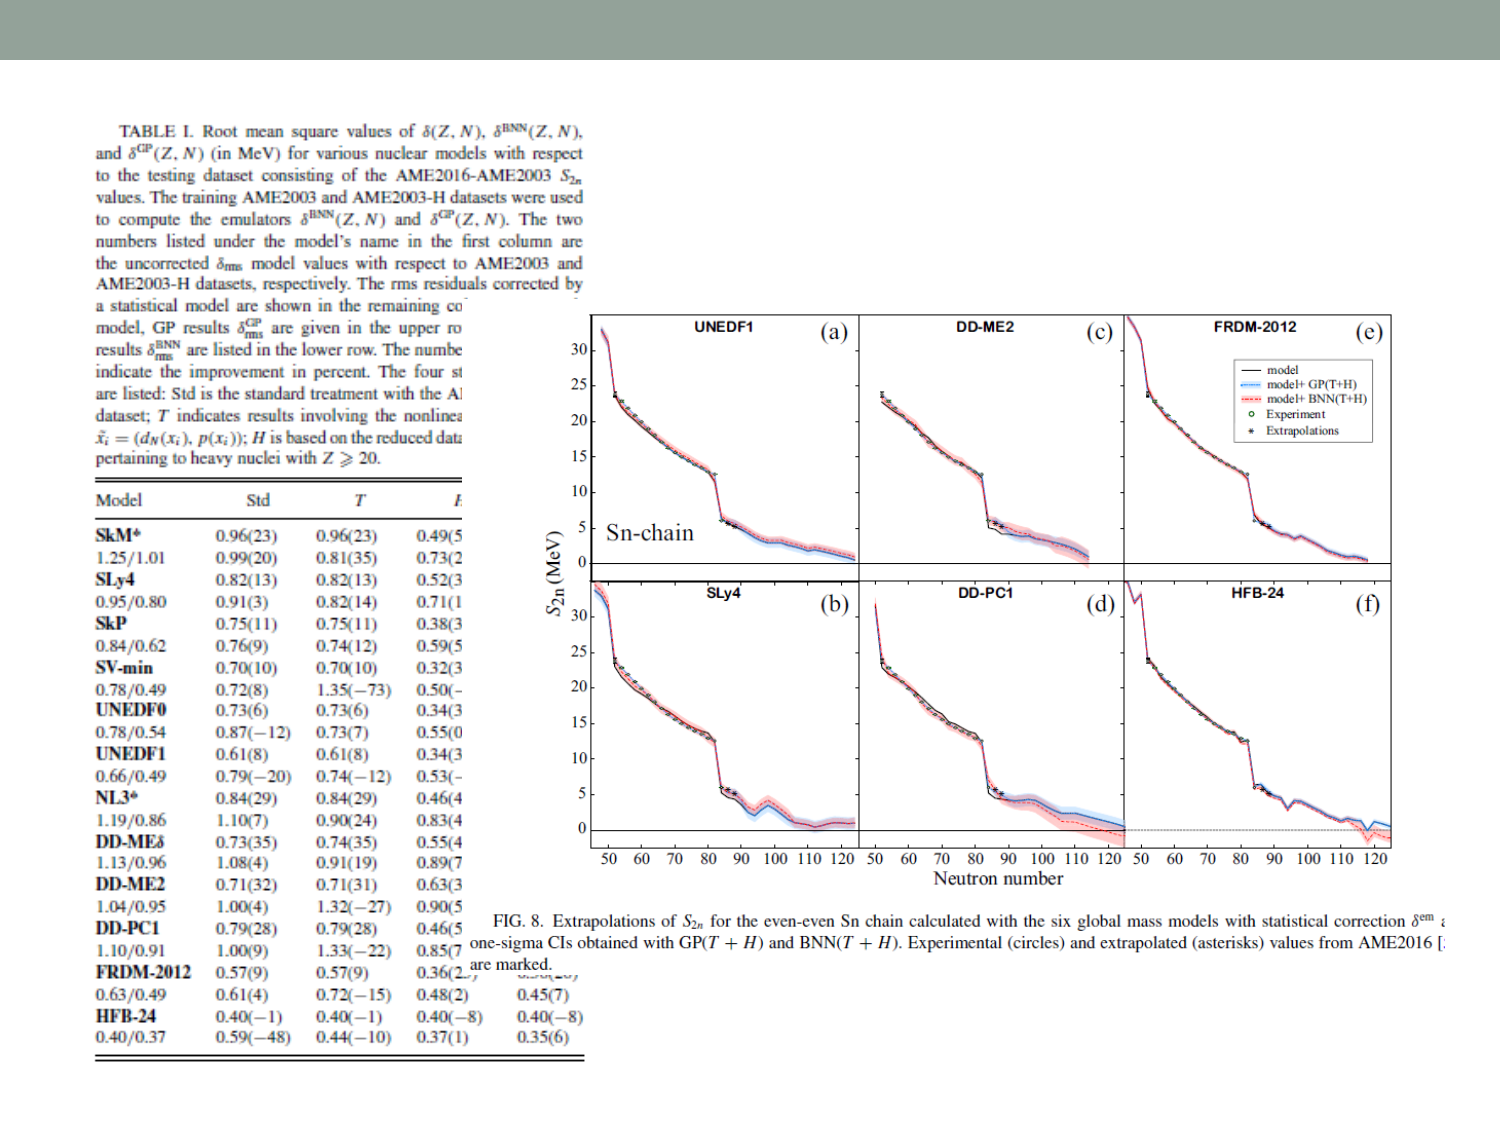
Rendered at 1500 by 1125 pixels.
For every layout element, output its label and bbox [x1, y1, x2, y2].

picture [87, 112, 1445, 1077]
